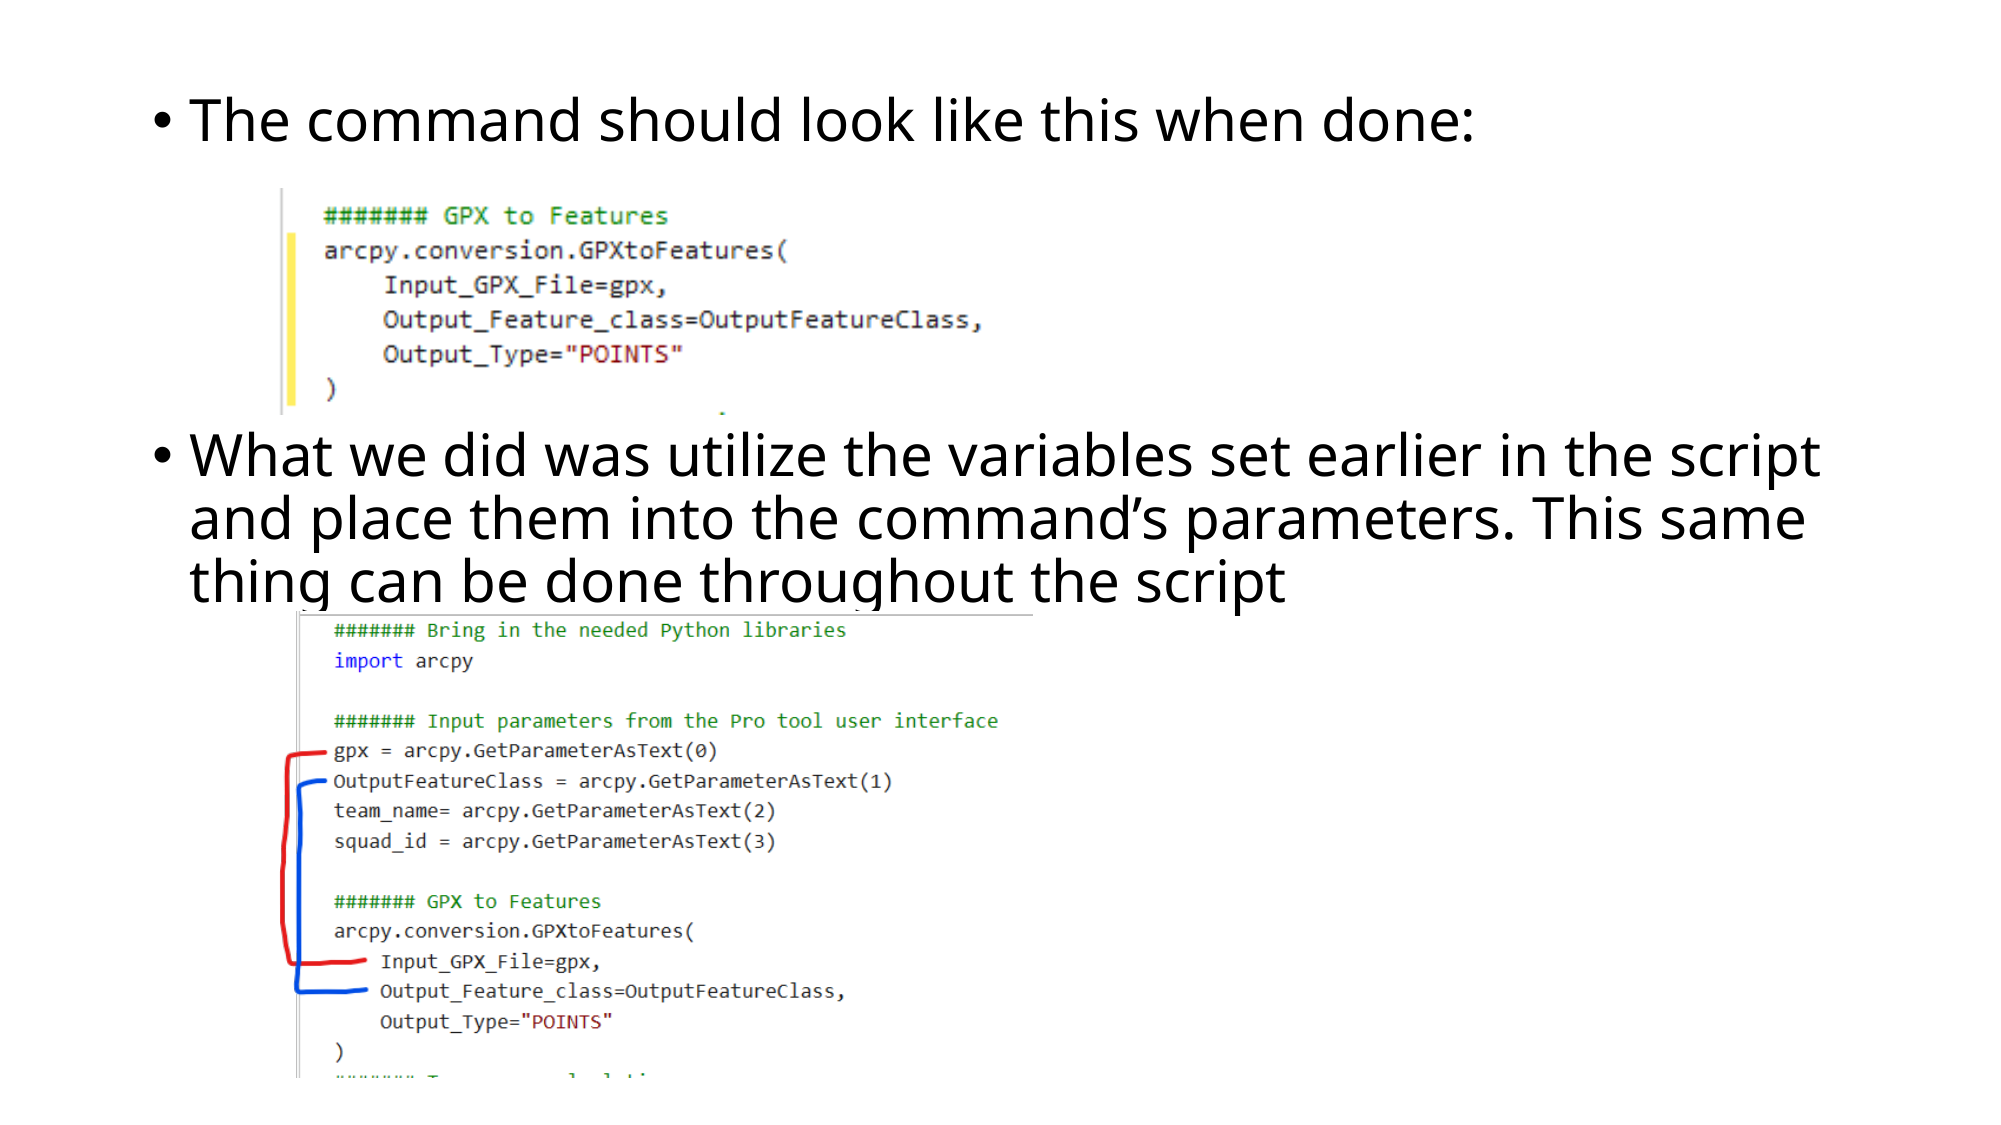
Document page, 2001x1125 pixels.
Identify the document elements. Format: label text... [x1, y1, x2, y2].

picture [279, 188, 1051, 415]
list The command should look like this when done: What we did was utilize the variables set earlier in the script and place them into the command’s parameters. This same thing can be done throughout the script [137, 83, 1863, 1014]
picture [279, 611, 1034, 1079]
